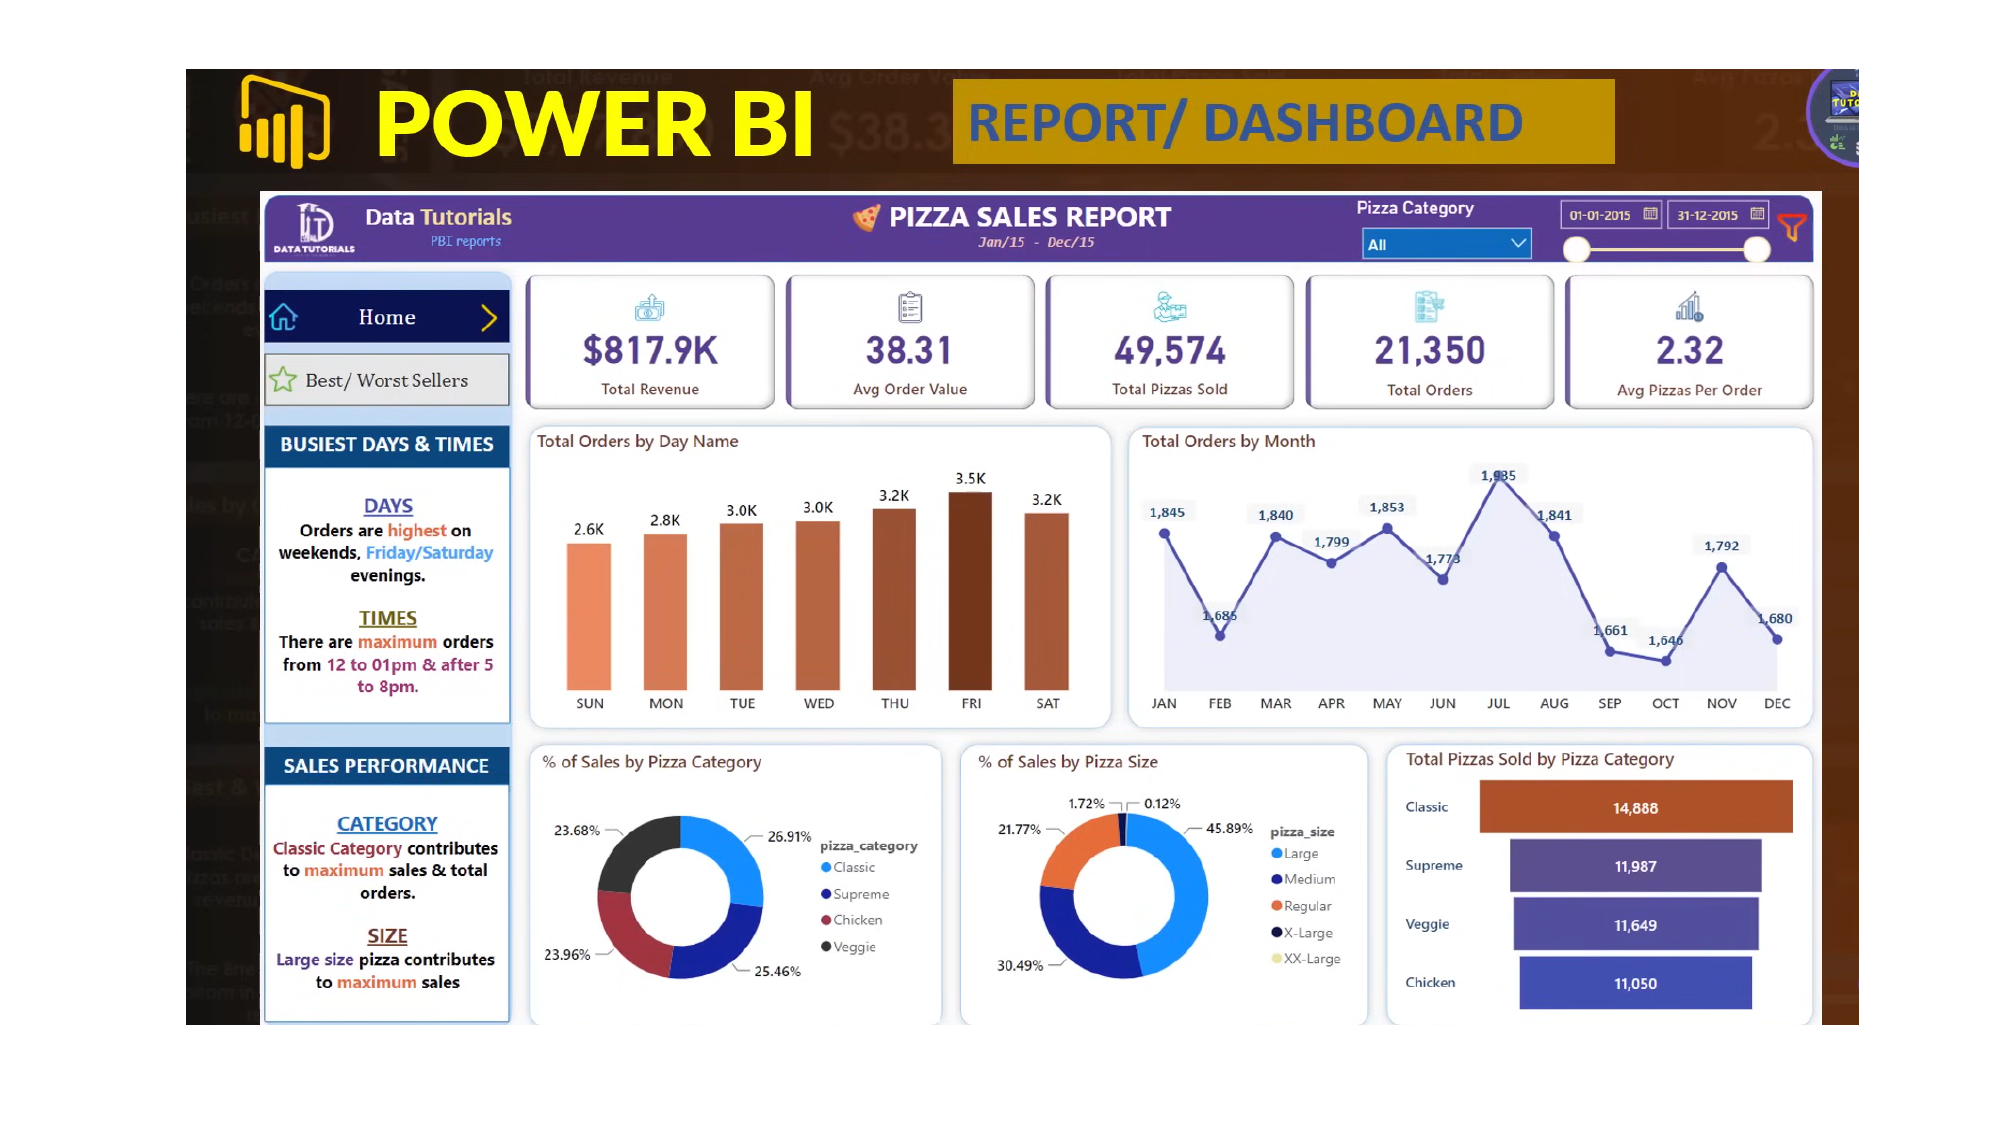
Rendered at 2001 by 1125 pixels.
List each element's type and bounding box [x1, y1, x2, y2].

picture [186, 69, 1859, 1025]
